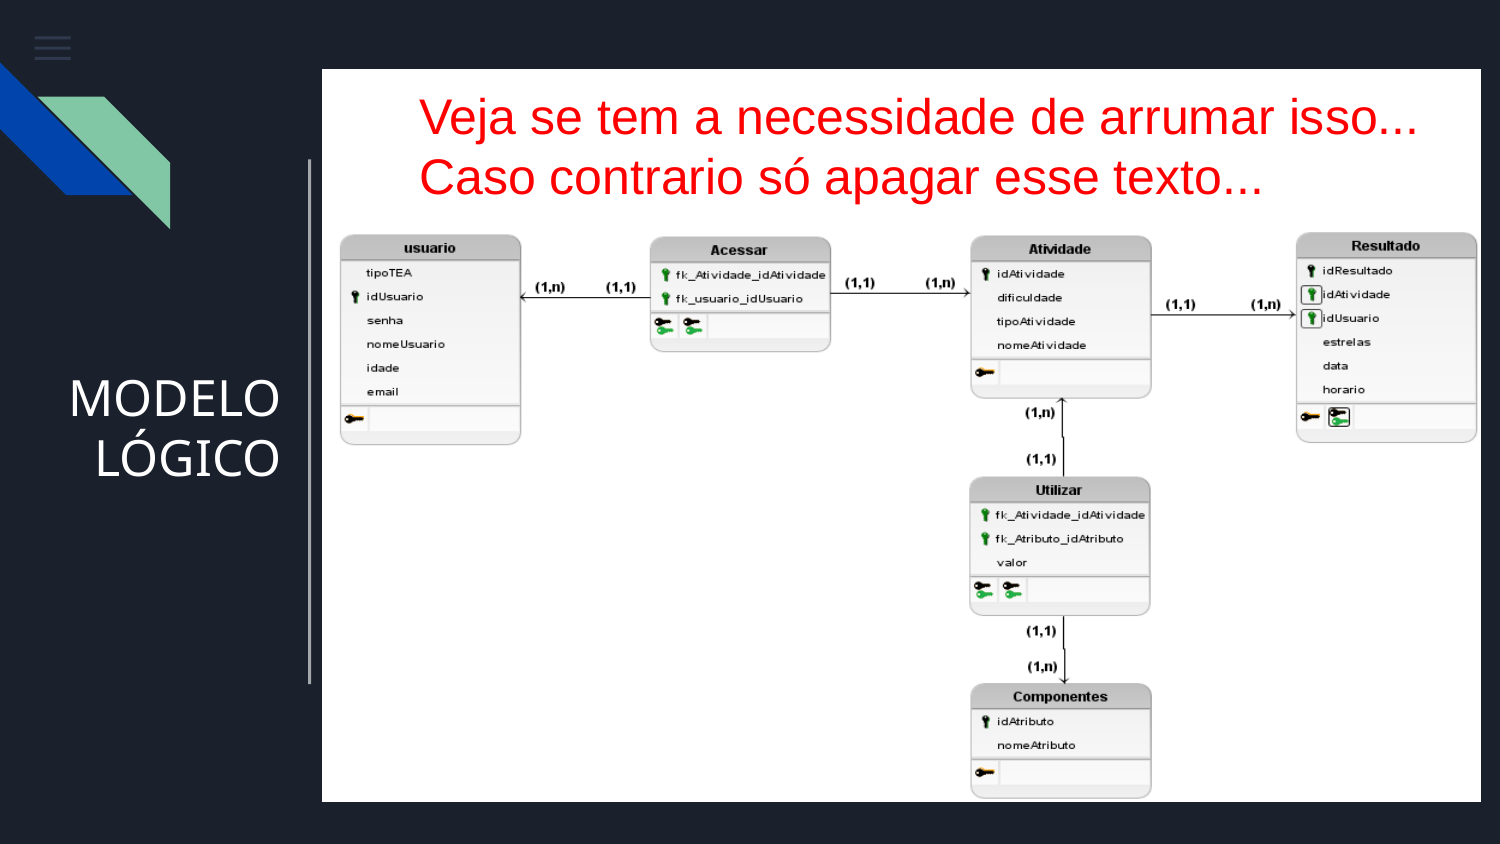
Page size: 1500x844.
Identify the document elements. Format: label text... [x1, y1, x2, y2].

title MODELO LÓGICO [18, 308, 297, 544]
picture [322, 69, 1482, 802]
